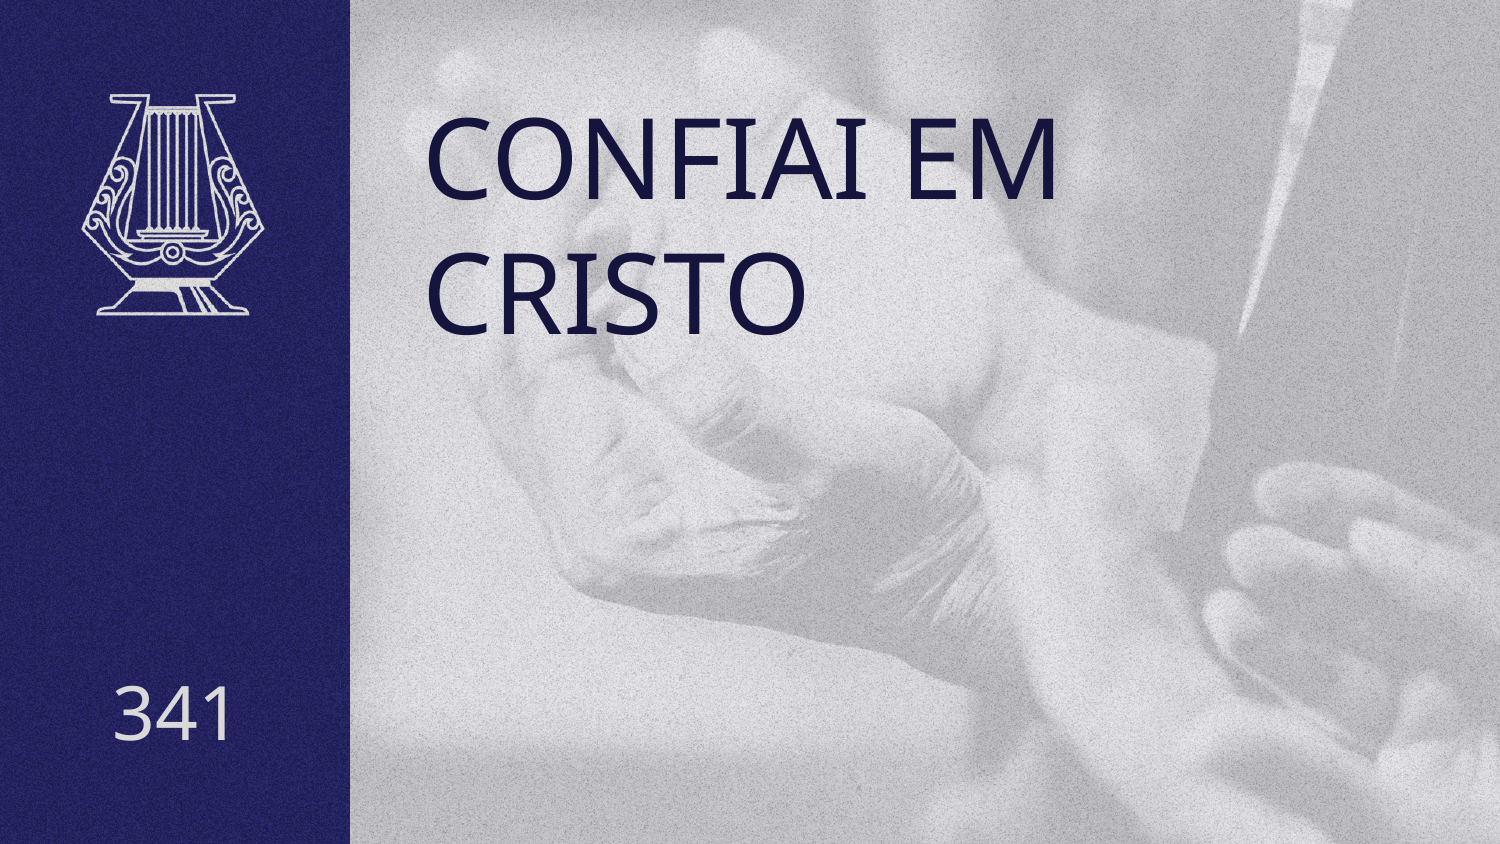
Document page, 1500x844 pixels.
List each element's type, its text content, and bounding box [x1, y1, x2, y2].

title CONFIAI EM CRISTO [407, 79, 1447, 777]
picture [0, 0, 1500, 844]
list 341 [76, 658, 278, 765]
